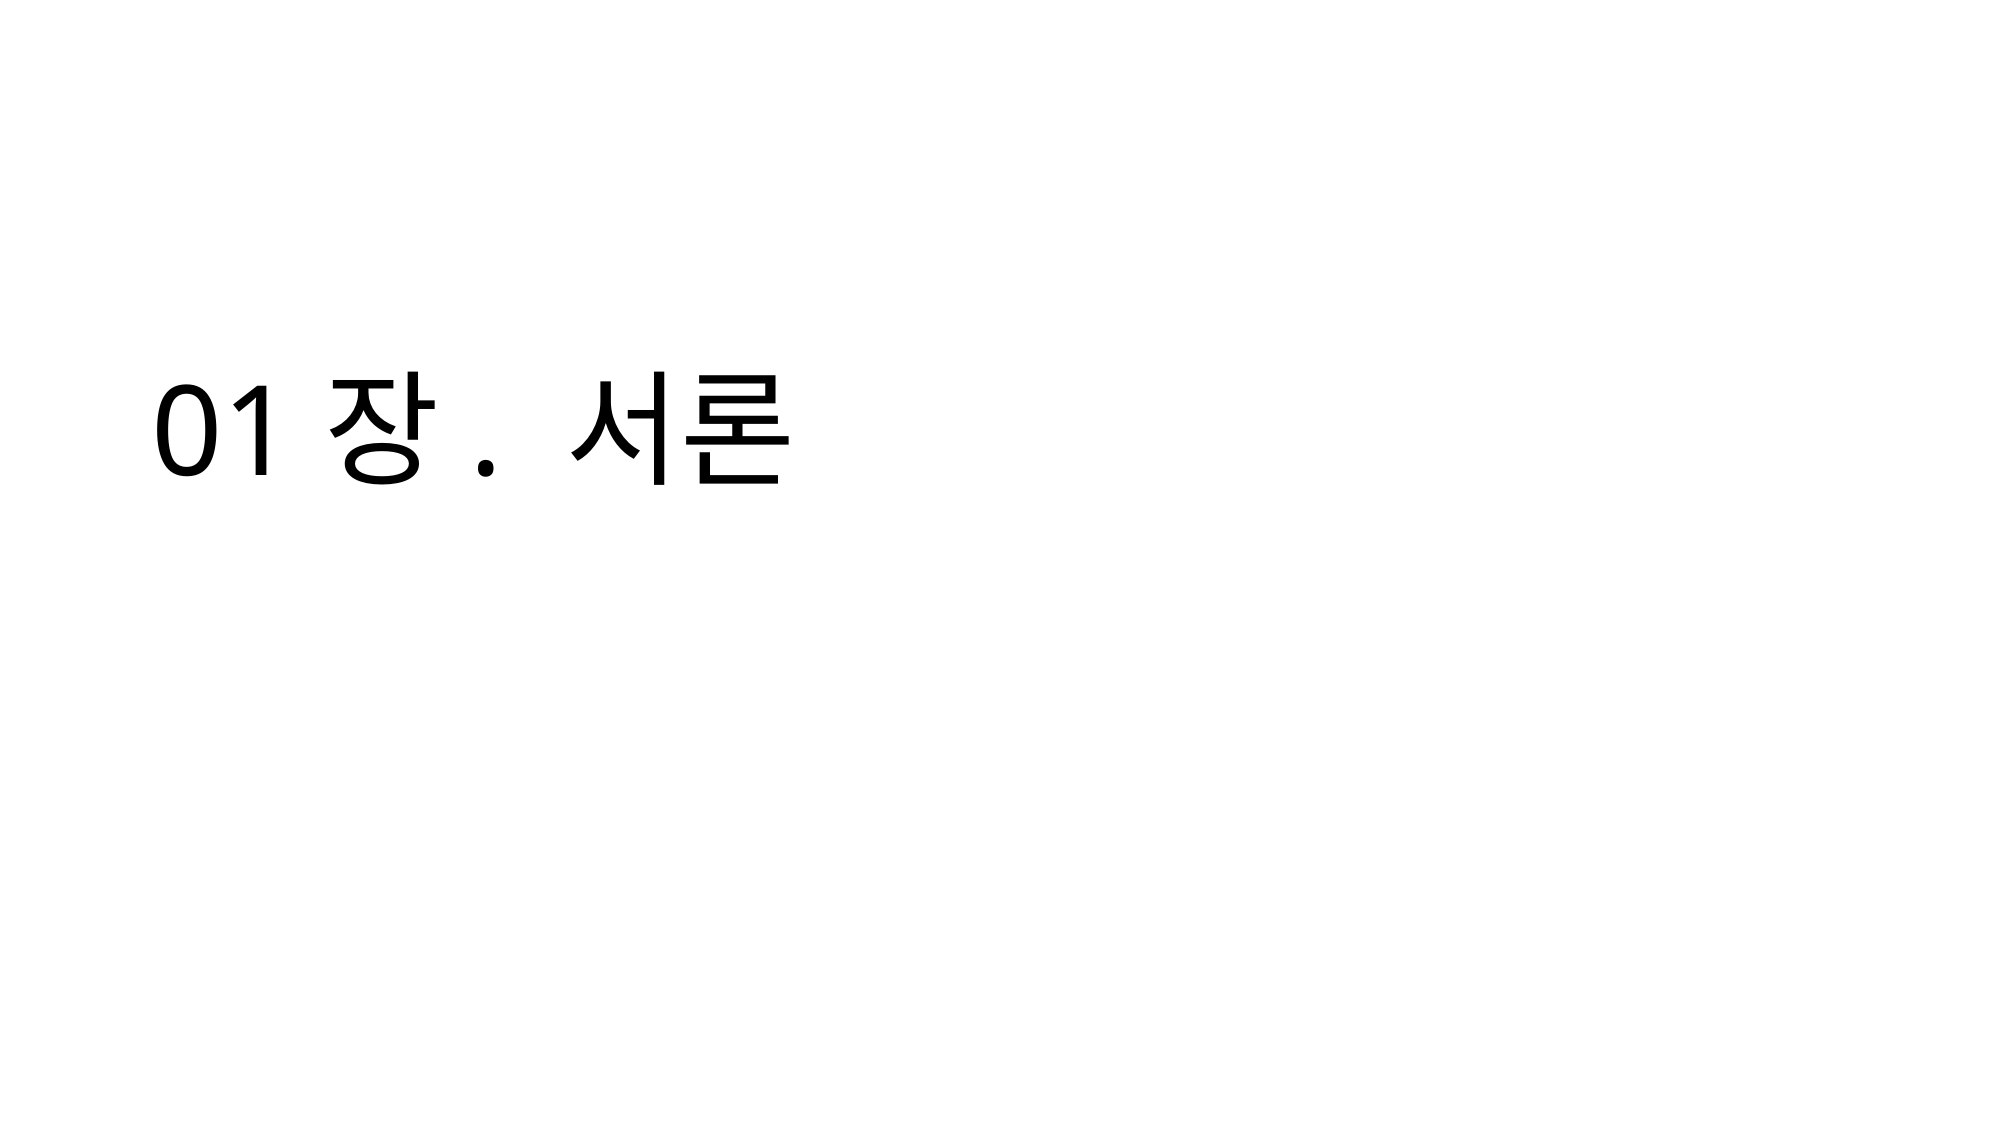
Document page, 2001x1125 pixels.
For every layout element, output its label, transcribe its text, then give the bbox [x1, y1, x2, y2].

title 01장. 서론 [136, 280, 1862, 511]
